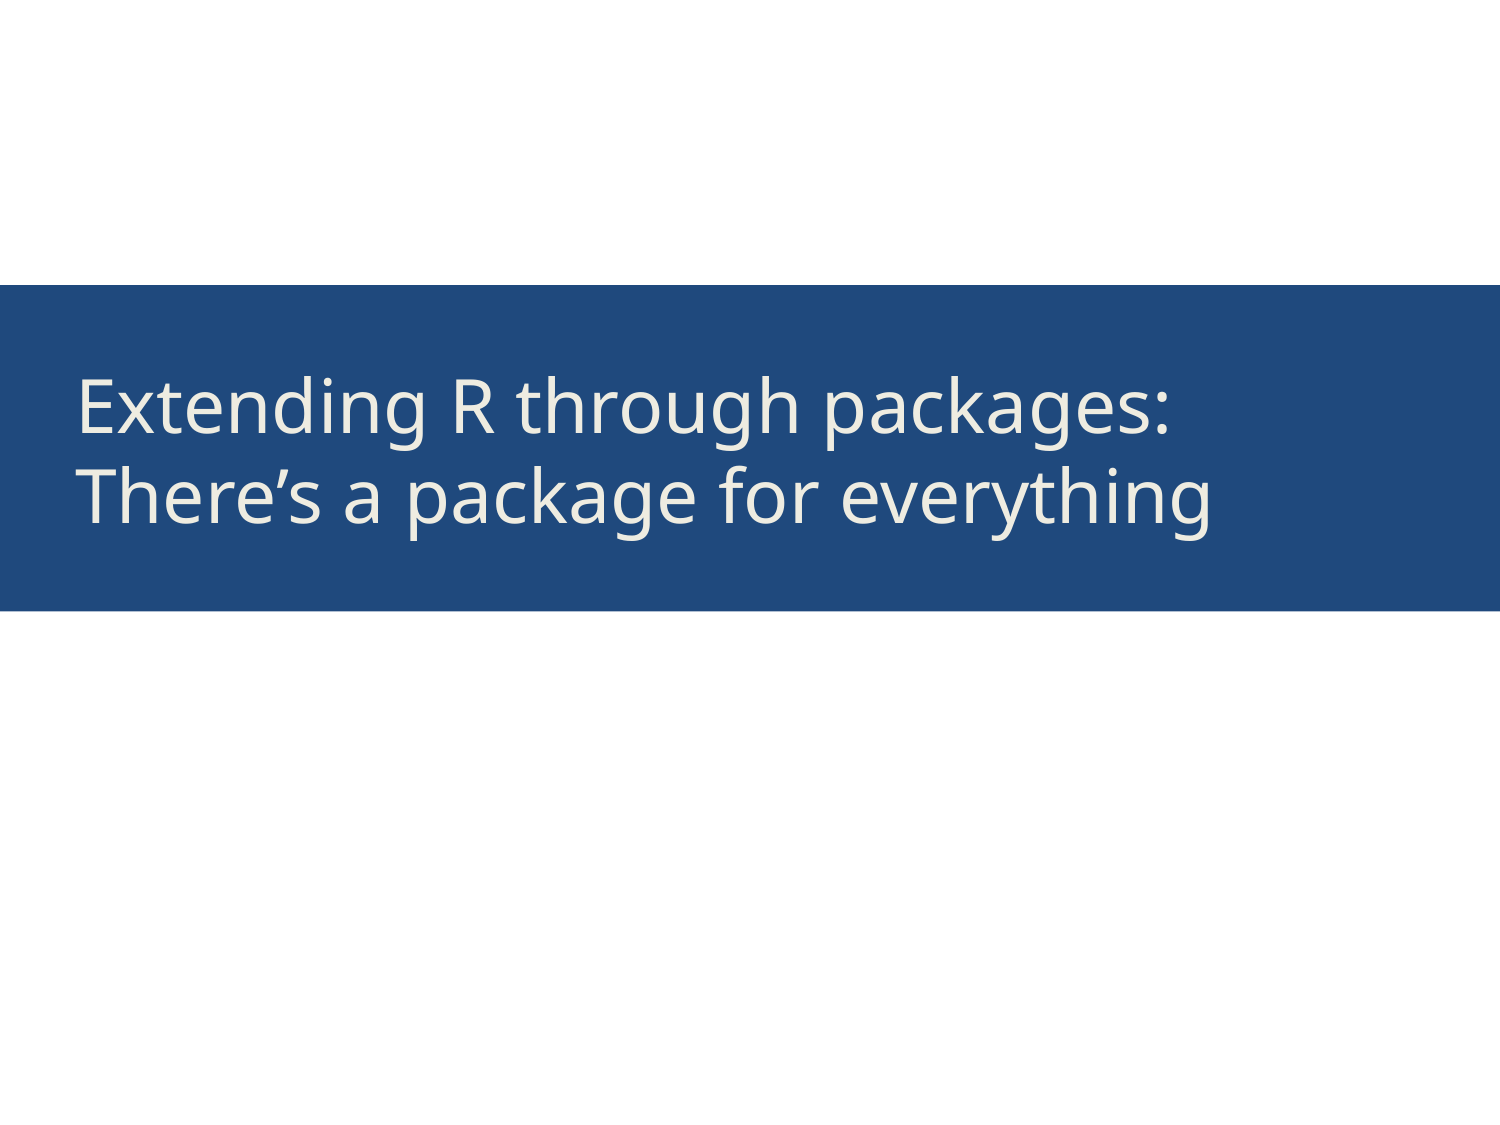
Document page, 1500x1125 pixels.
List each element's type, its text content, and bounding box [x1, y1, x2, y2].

title Extending R through packages: There’s a package for everything [0, 285, 1500, 612]
